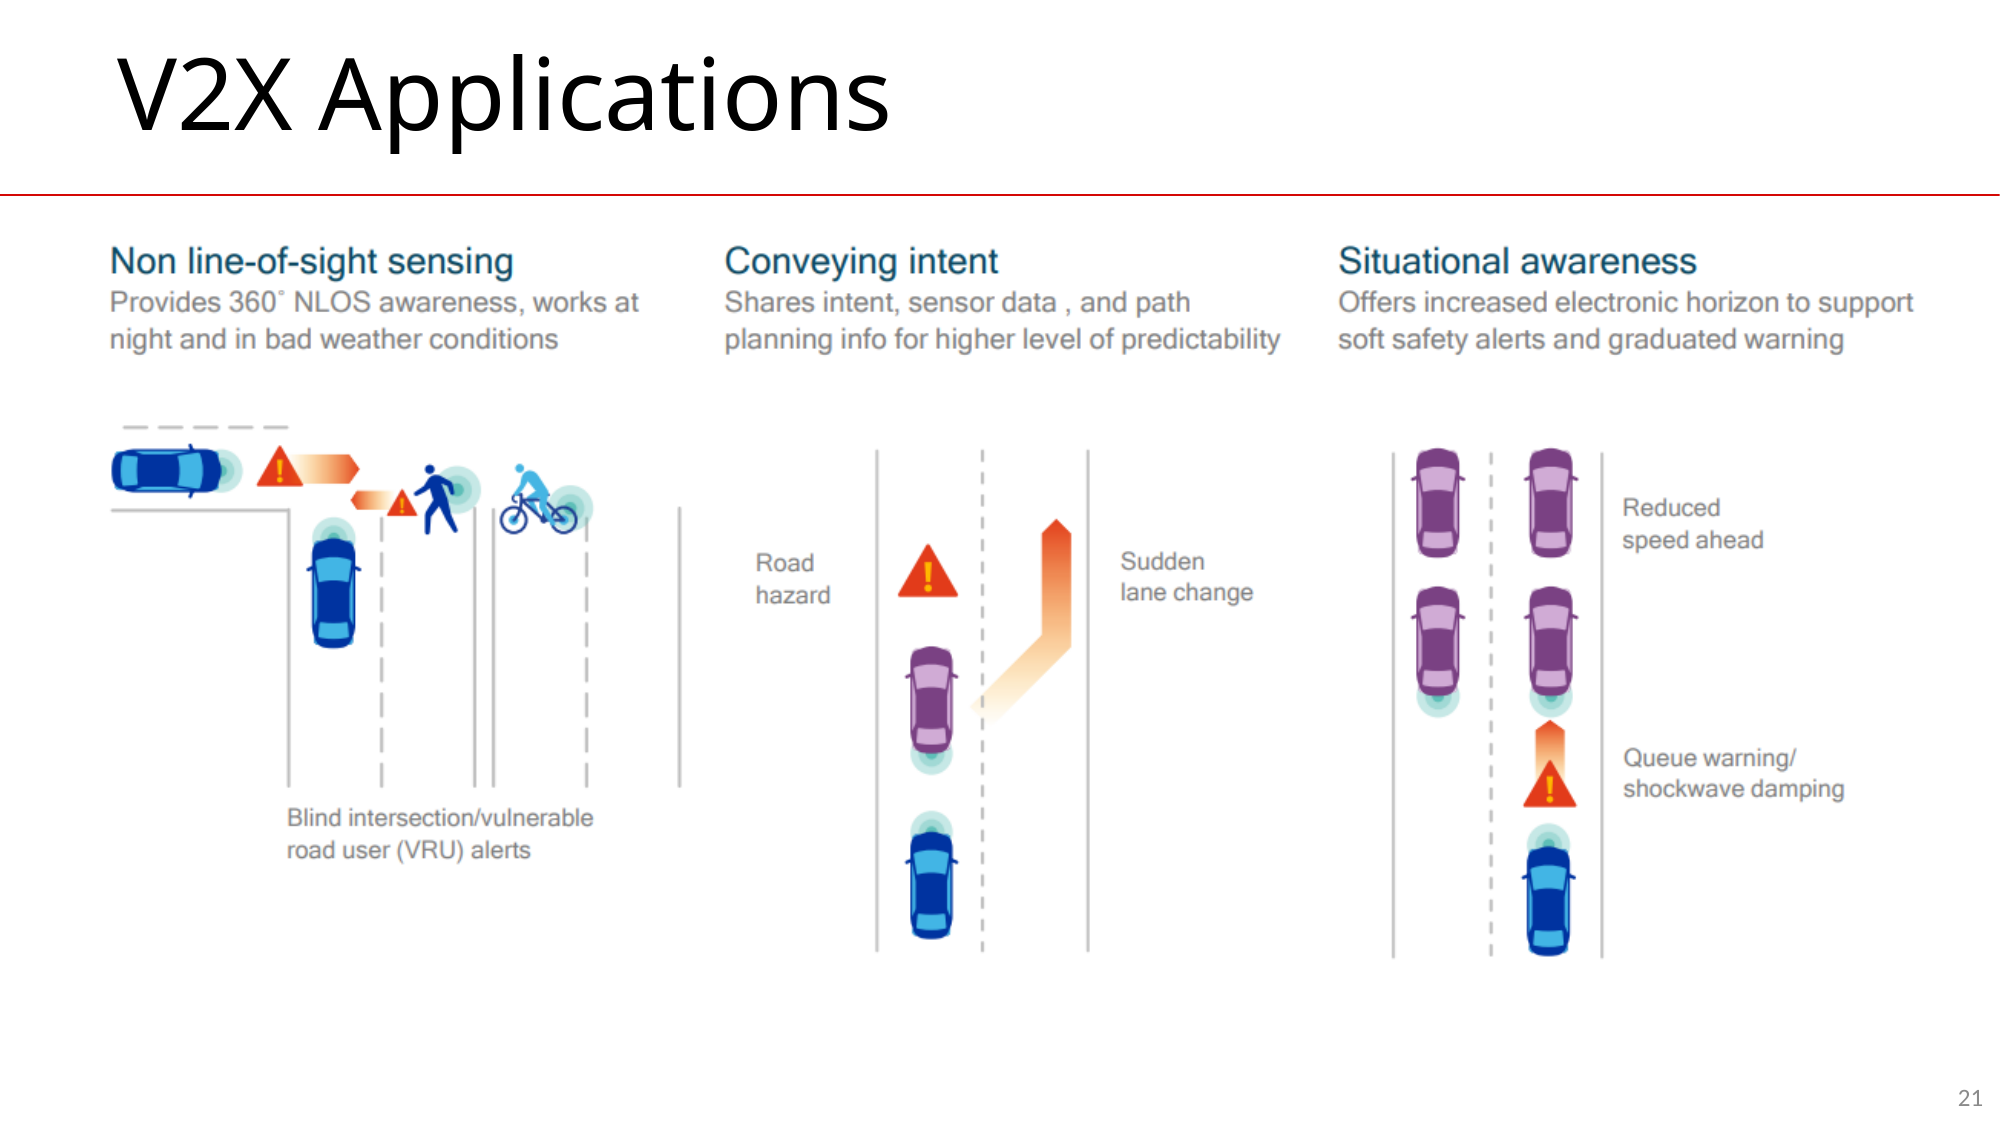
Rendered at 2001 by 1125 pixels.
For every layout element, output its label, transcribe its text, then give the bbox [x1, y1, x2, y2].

slide_number 21 [1548, 1066, 1999, 1125]
picture [101, 223, 1918, 969]
title V2X Applications [102, 10, 1899, 186]
